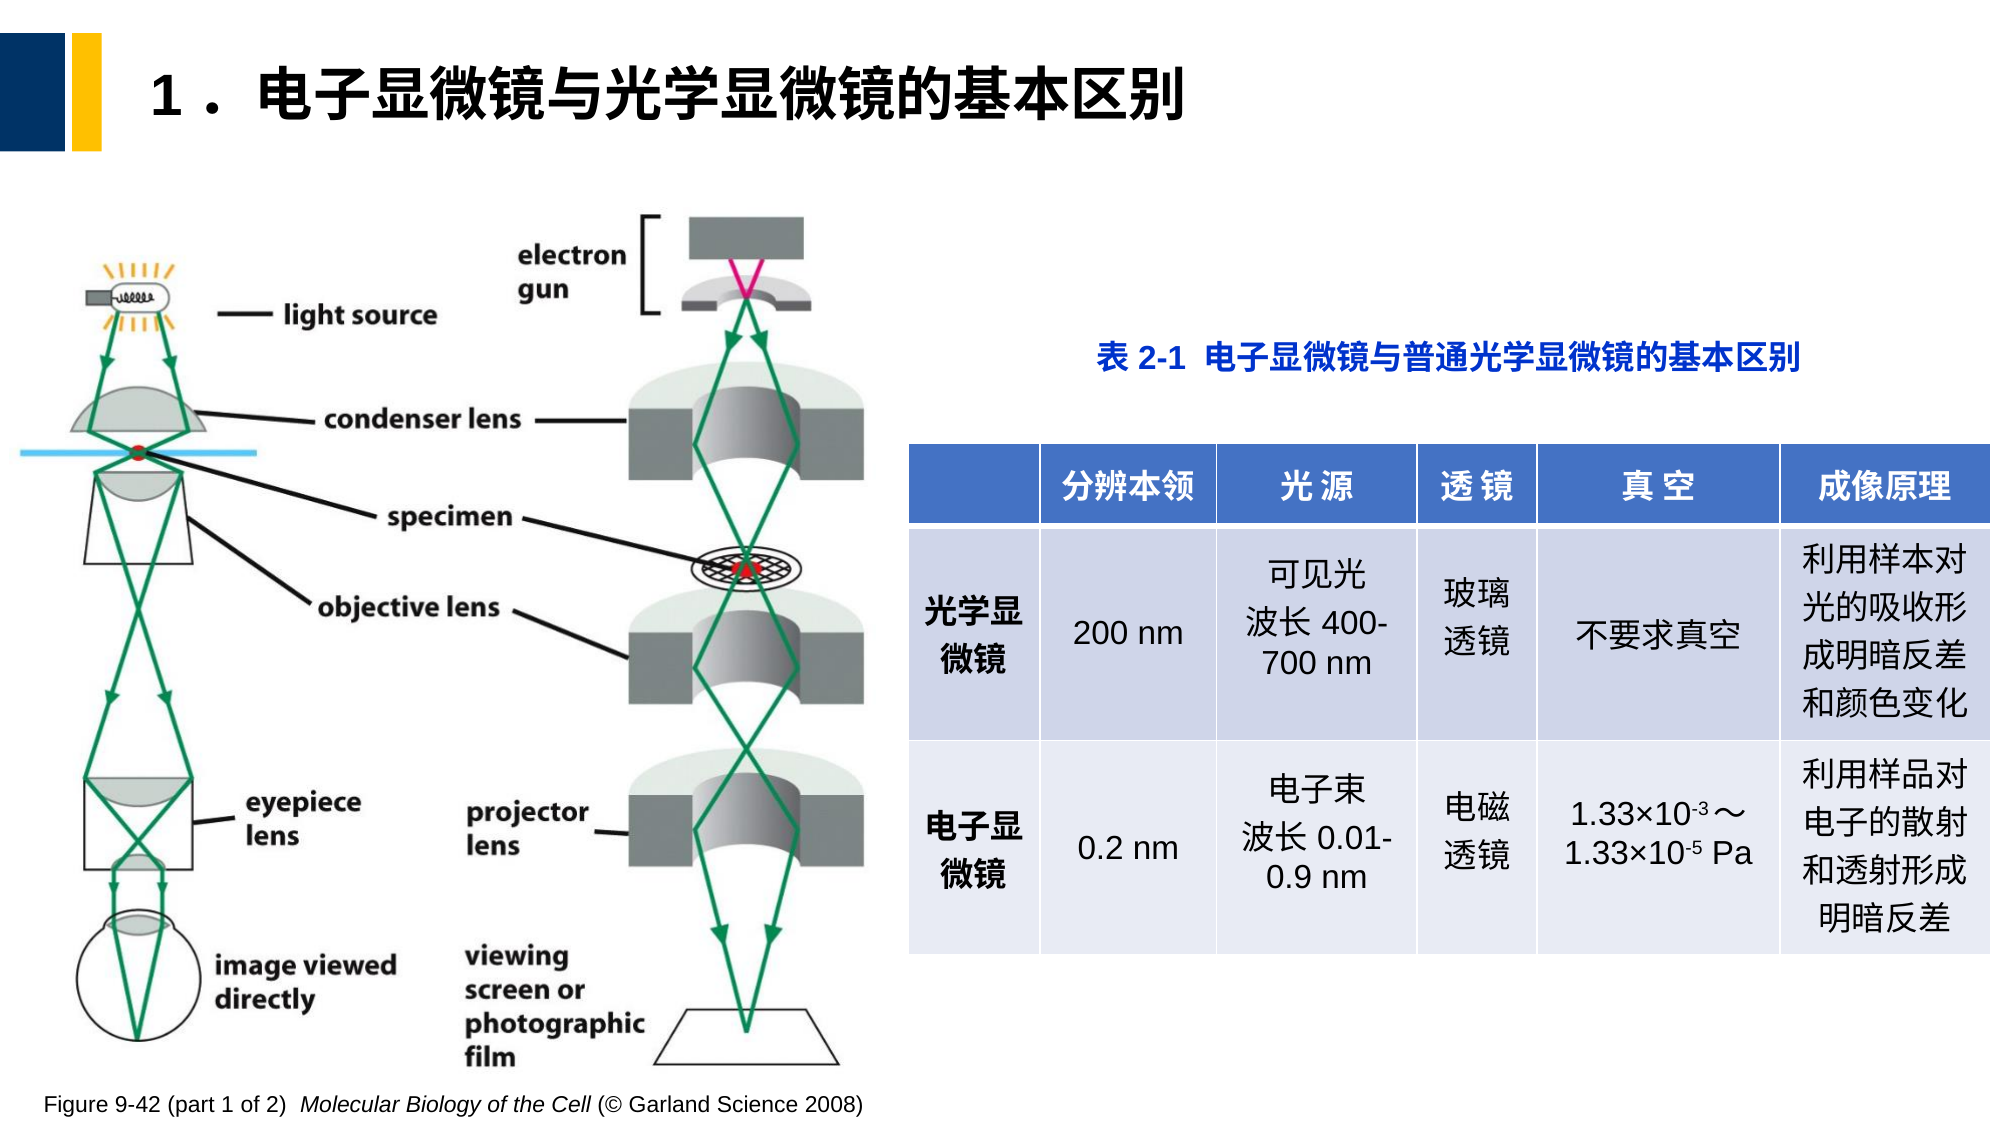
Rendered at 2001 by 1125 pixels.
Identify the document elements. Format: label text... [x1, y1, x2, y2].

text_box 表2-1 电子显微镜与普通光学显微镜的基本区别 [1039, 328, 1859, 384]
table_header 真 空 [1538, 444, 1779, 523]
picture [9, 207, 879, 1082]
table_cell 利用样品对电子的散射和透射形成明暗反差 [1781, 741, 1990, 954]
table_header [909, 444, 1039, 523]
table_header 分辨本领 [1041, 444, 1216, 523]
table_header 透 镜 [1418, 444, 1536, 523]
table_cell 光学显微镜 [909, 529, 1039, 740]
table_cell 电子显微镜 [909, 741, 1039, 954]
table_cell 玻璃 透镜 [1418, 529, 1536, 740]
title 1．电子显微镜与光学显微镜的基本区别 [135, 33, 1950, 152]
text_box Figure 9-42 (part 1 of 2) Molecular Biology of the Cell (© Garland Science 2008) [0, 1082, 879, 1125]
table_cell 1.33×10-3～ 1.33×10-5 Pa [1538, 741, 1779, 954]
table_cell 可见光 波长400-700 nm [1217, 529, 1416, 740]
table_cell 电磁 透镜 [1418, 741, 1536, 954]
table_cell 不要求真空 [1538, 529, 1779, 740]
table_cell 利用样本对光的吸收形成明暗反差和颜色变化 [1781, 529, 1990, 740]
table_cell 0.2 nm [1041, 741, 1216, 954]
table_cell 电子束 波长0.01-0.9 nm [1217, 741, 1416, 954]
table_cell 200 nm [1041, 529, 1216, 740]
table_header 光 源 [1217, 444, 1416, 523]
table_header 成像原理 [1781, 444, 1990, 523]
